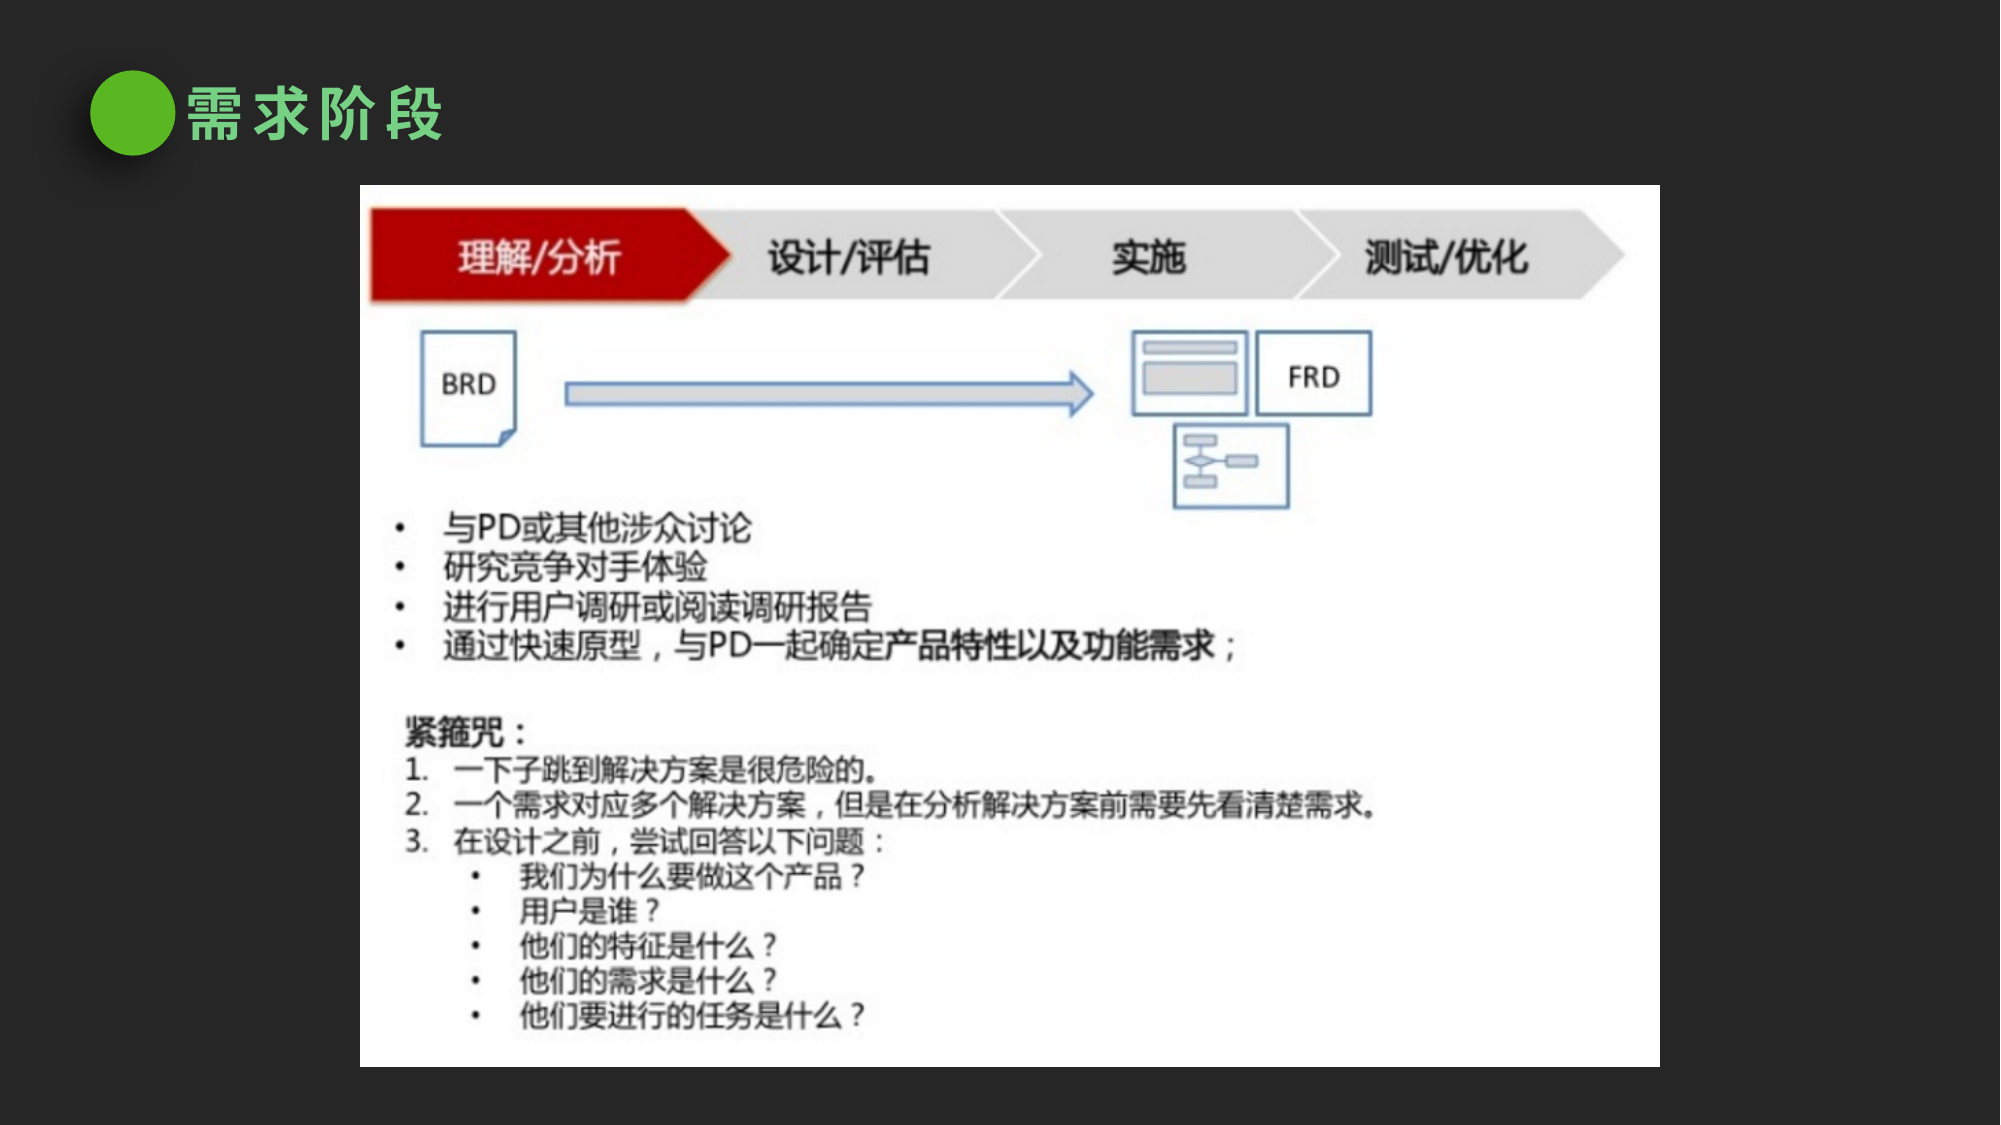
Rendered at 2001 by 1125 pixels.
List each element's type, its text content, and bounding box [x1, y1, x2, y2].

text_box [89, 69, 170, 157]
text_box 需求阶段 [170, 69, 618, 155]
picture [360, 185, 1660, 1067]
